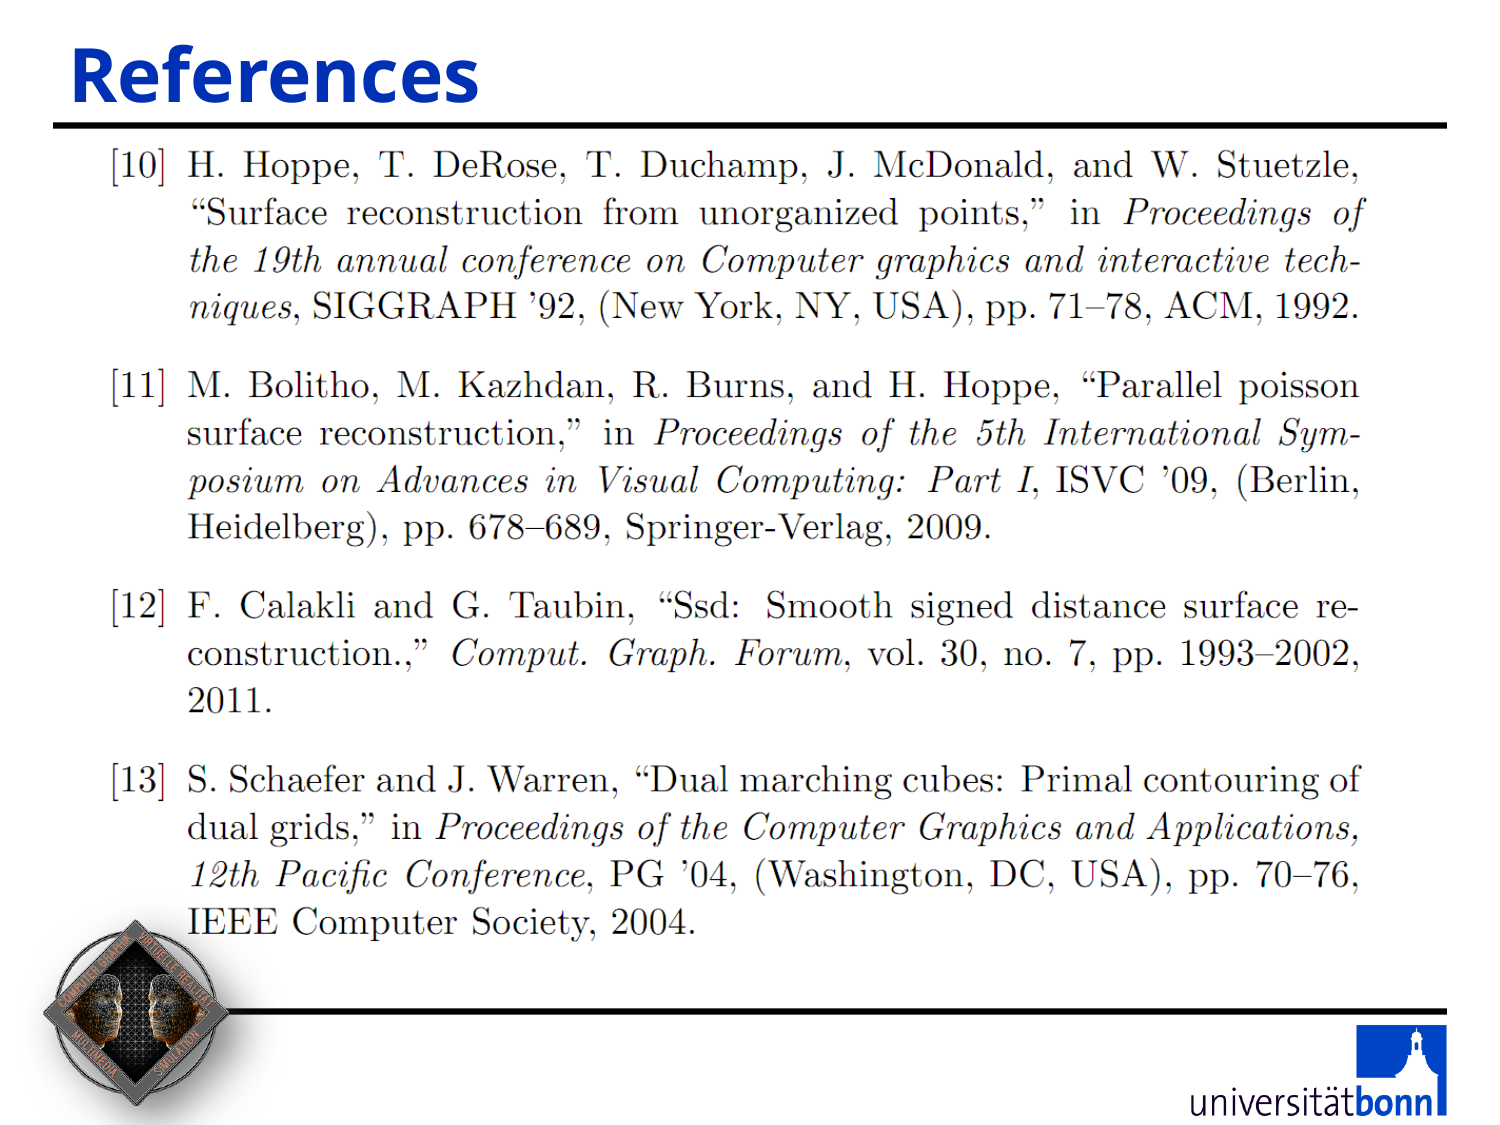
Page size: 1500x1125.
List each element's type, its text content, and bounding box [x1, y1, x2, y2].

picture [1189, 1023, 1448, 1117]
title References [52, 18, 1448, 126]
picture [41, 140, 1383, 1106]
